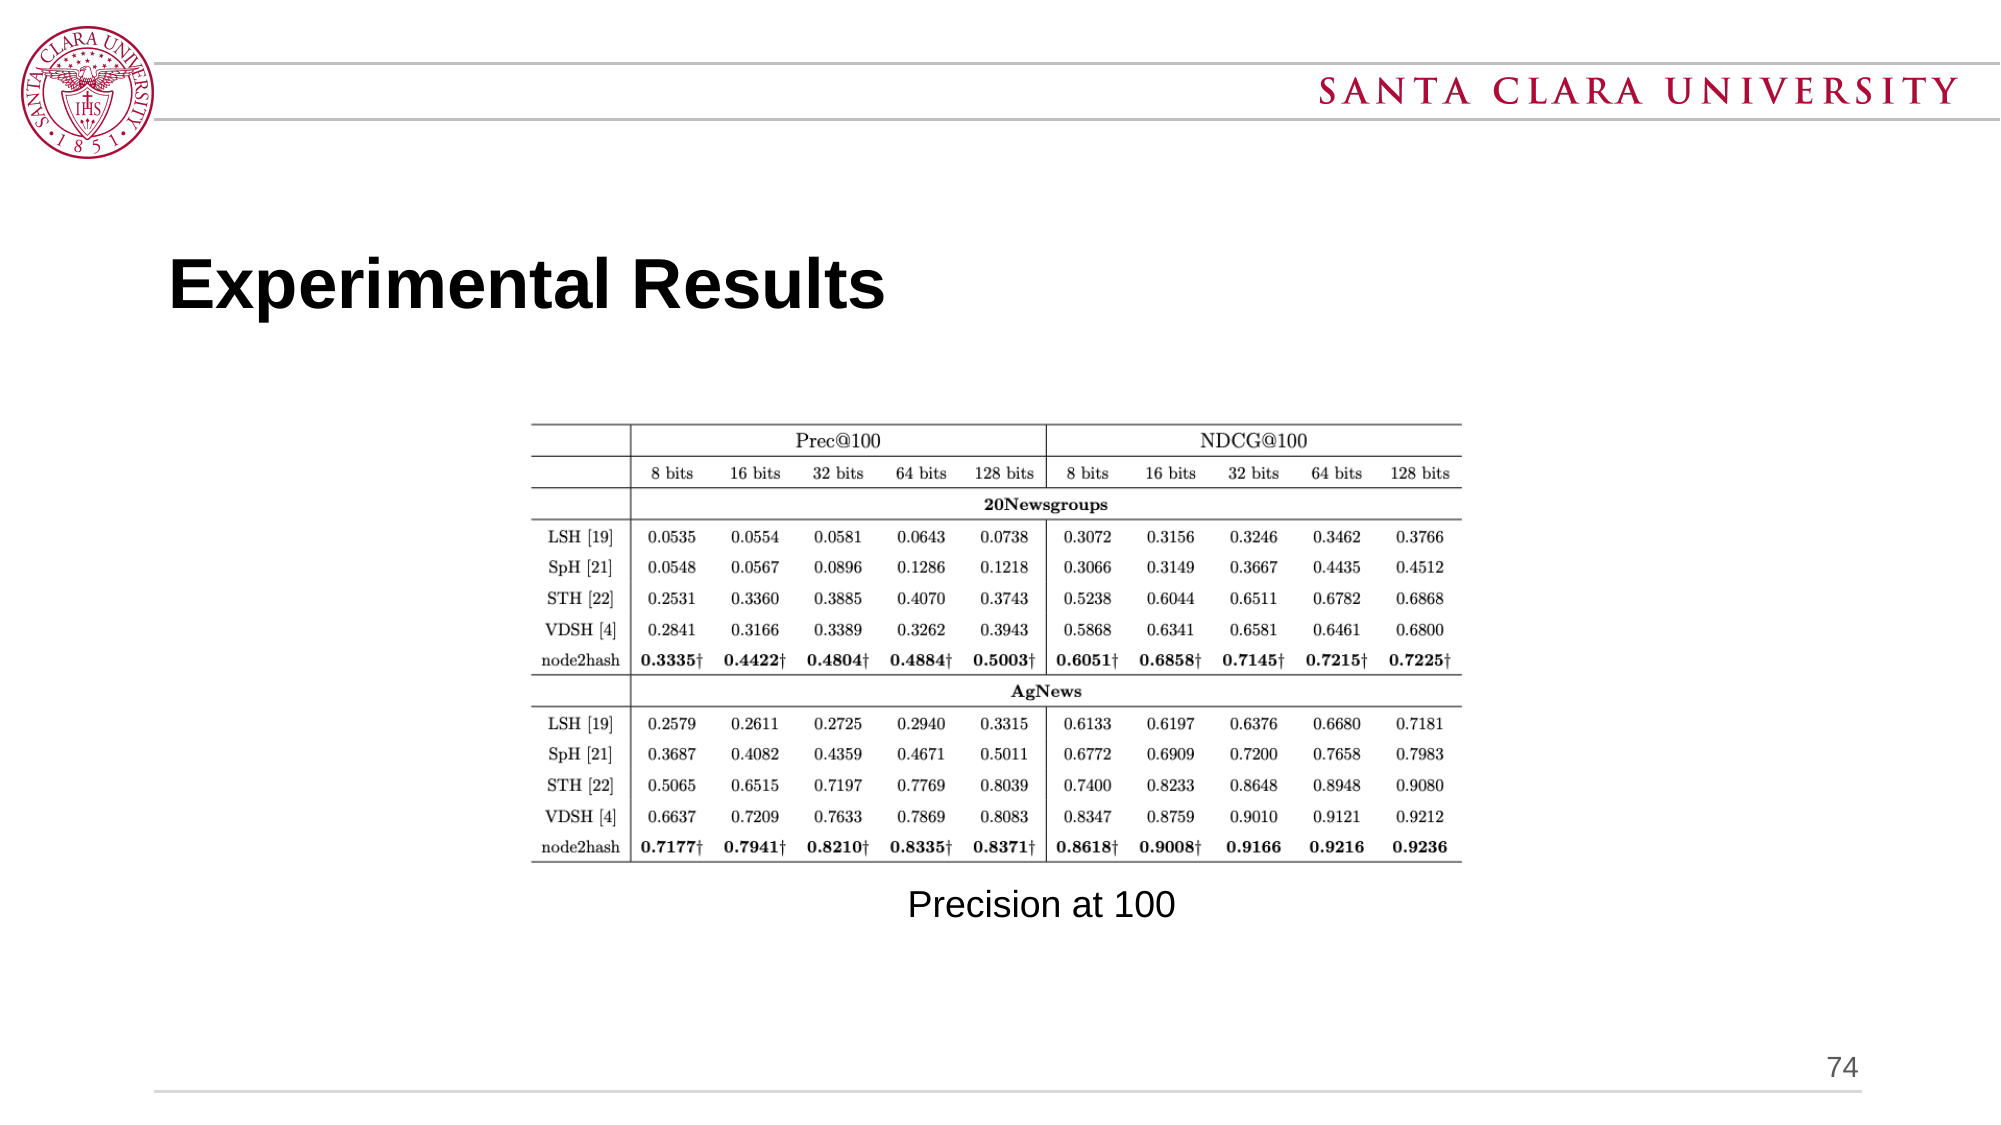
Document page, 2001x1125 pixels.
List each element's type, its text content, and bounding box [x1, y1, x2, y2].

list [491, 390, 1509, 889]
picture [21, 26, 154, 159]
list 74 [1238, 1026, 1874, 1092]
title Experimental Results [153, 191, 1863, 380]
text_box Precision at 100 [892, 889, 1191, 933]
picture [1320, 77, 1958, 104]
